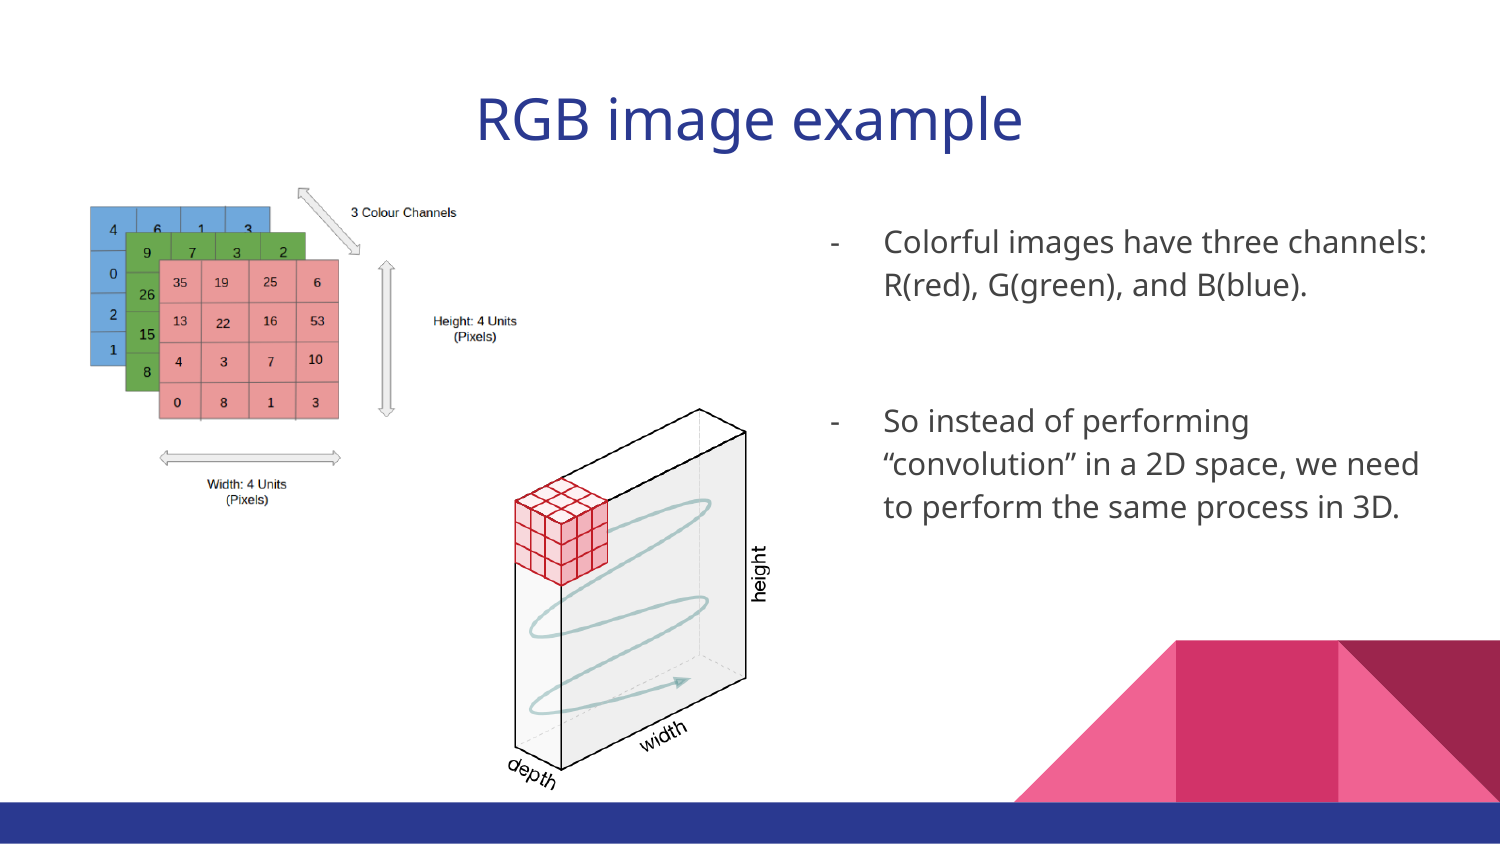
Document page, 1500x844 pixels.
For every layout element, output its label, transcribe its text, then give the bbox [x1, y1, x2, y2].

list Colorful images have three channels: R(red), G(green), and B(blue). So instead of performing “convolution” in a 2D space, we need to perform the same process in 3D. [793, 201, 1458, 750]
picture [78, 186, 775, 801]
title RGB image example [51, 67, 1449, 167]
